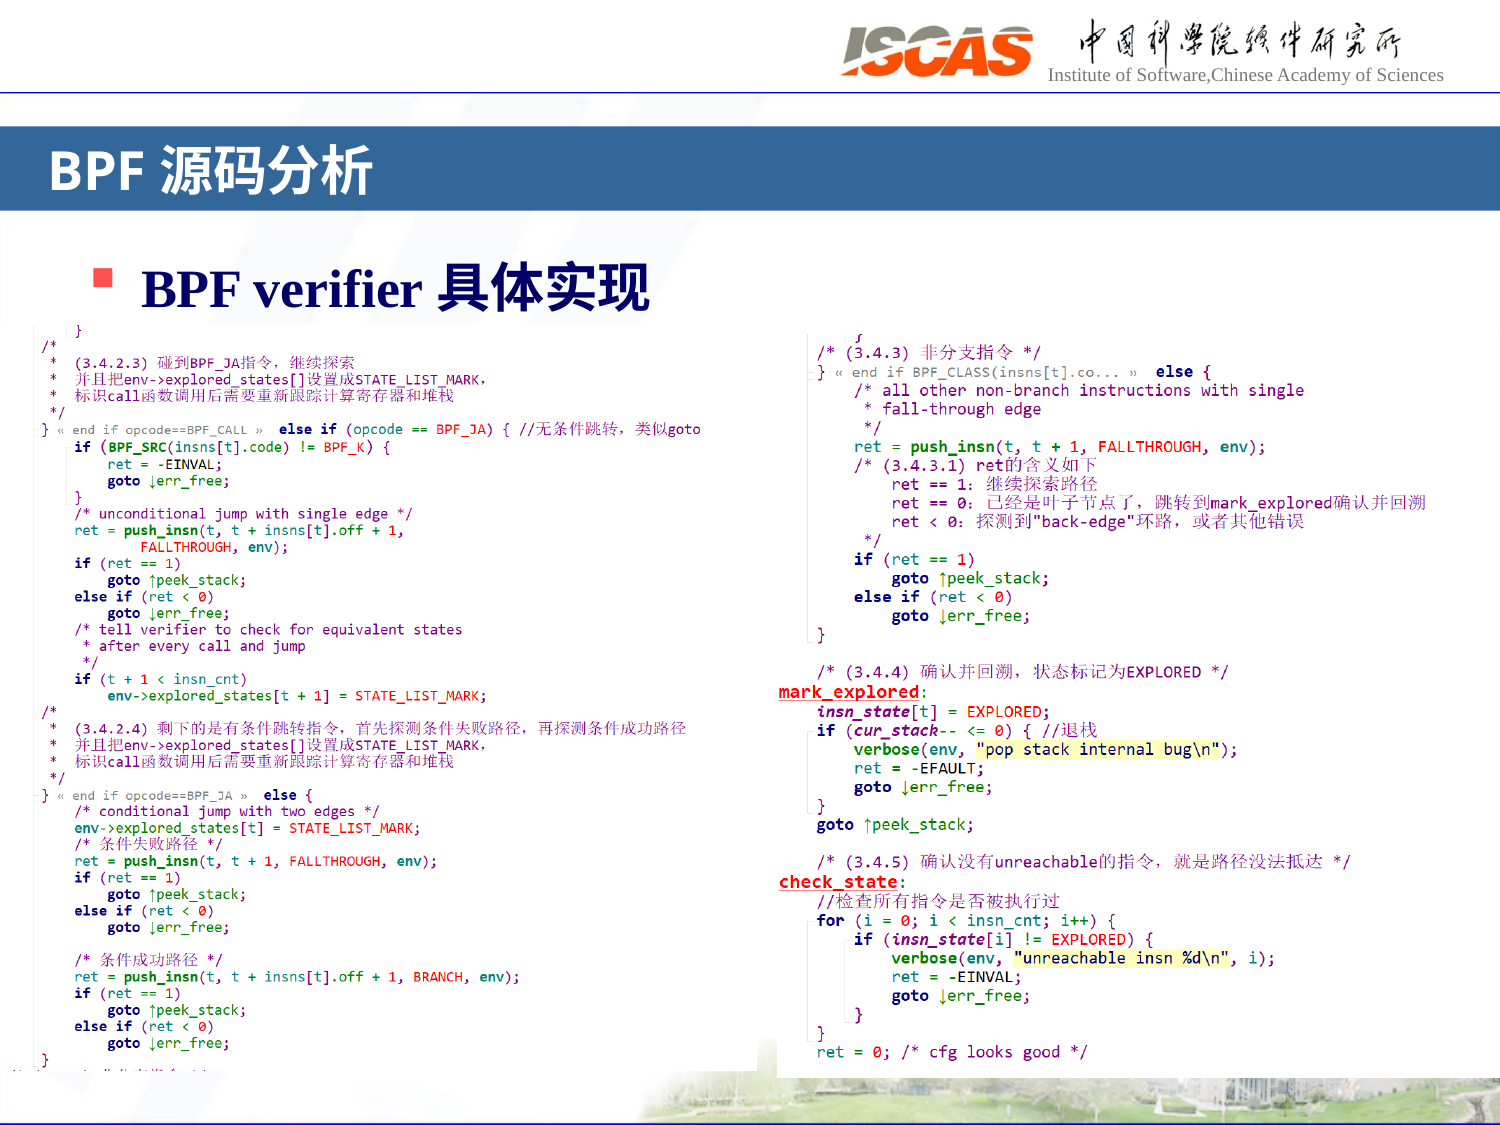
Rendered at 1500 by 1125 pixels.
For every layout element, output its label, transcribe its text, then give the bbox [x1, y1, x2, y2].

list BPF verifier具体实现 [73, 246, 1481, 1065]
picture [1077, 15, 1402, 71]
picture [0, 211, 1500, 1125]
picture [0, 92, 1500, 126]
picture [837, 18, 1045, 87]
title BPF源码分析 [0, 126, 1500, 211]
